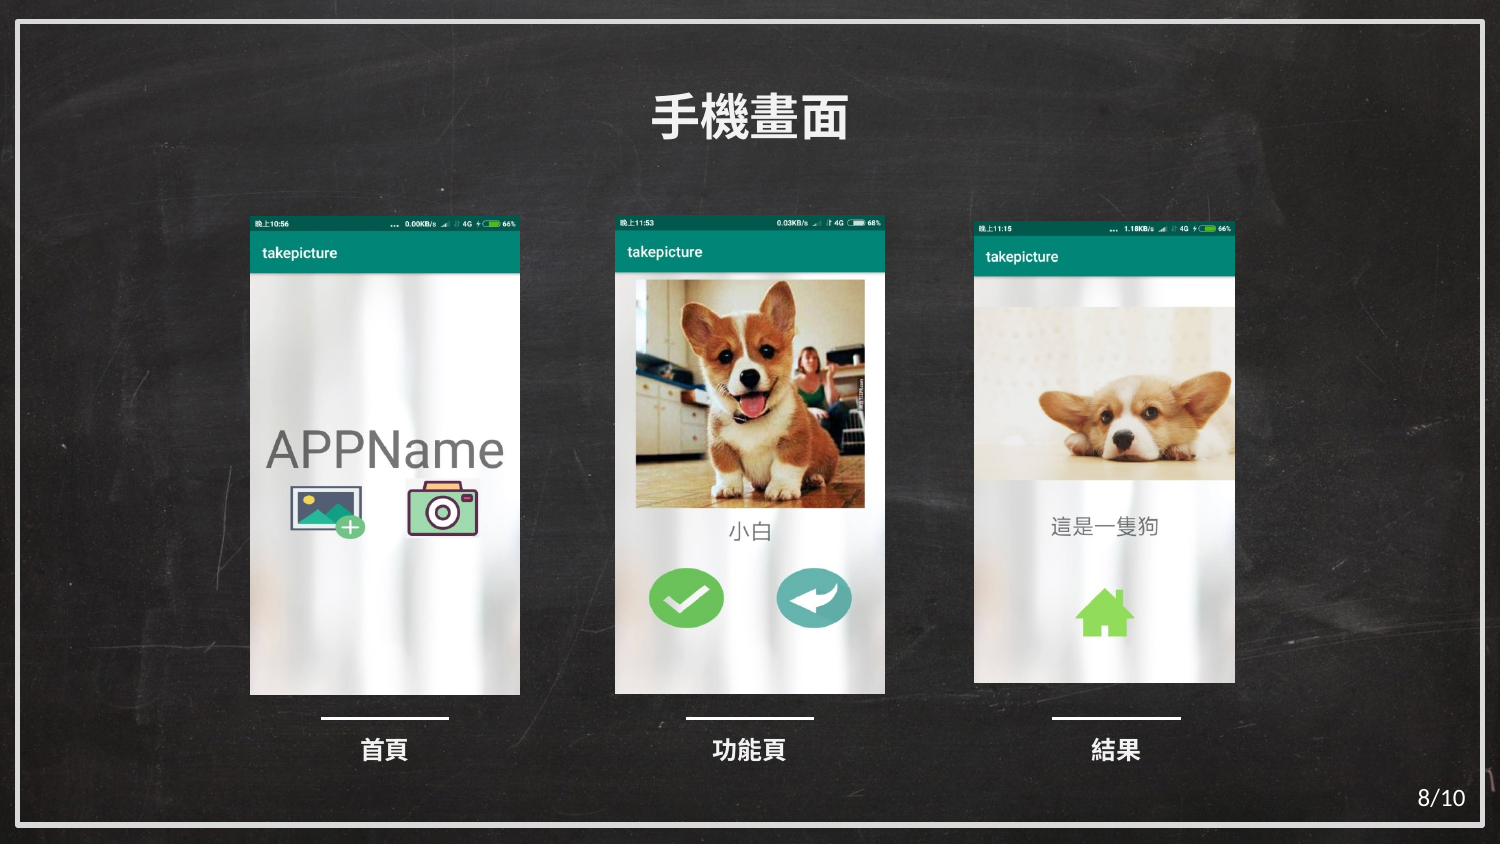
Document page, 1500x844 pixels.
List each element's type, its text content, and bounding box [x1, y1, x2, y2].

text_box 功能頁 [655, 726, 845, 772]
slide_number 8/10 [1130, 774, 1481, 820]
picture [0, 0, 1500, 844]
text_box 結果 [1021, 726, 1211, 772]
text_box [16, 20, 1484, 827]
text_box 首頁 [290, 726, 480, 772]
